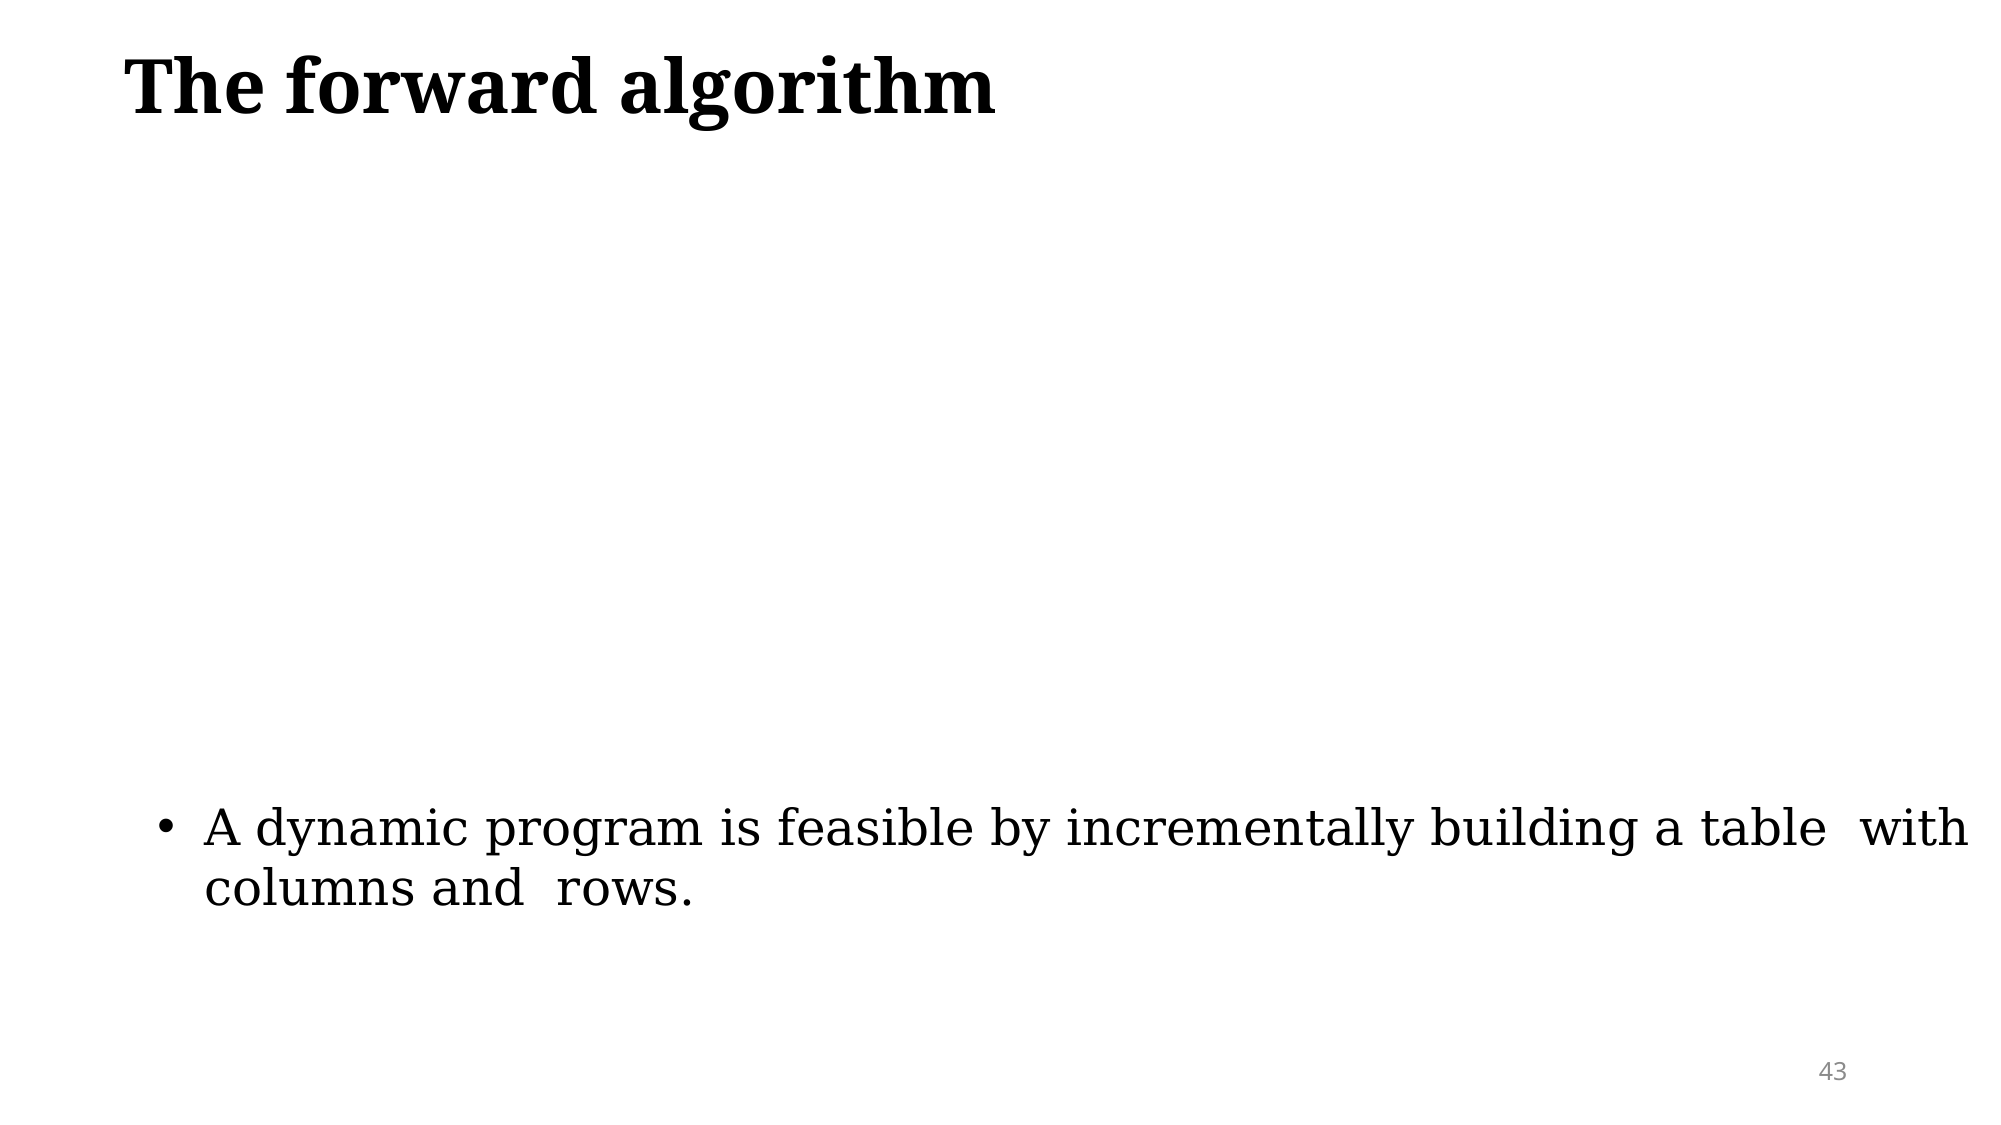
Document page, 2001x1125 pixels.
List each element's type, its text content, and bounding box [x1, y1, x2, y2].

text_box The forward algorithm [110, 31, 1275, 136]
slide_number 43 [1412, 1042, 1863, 1103]
